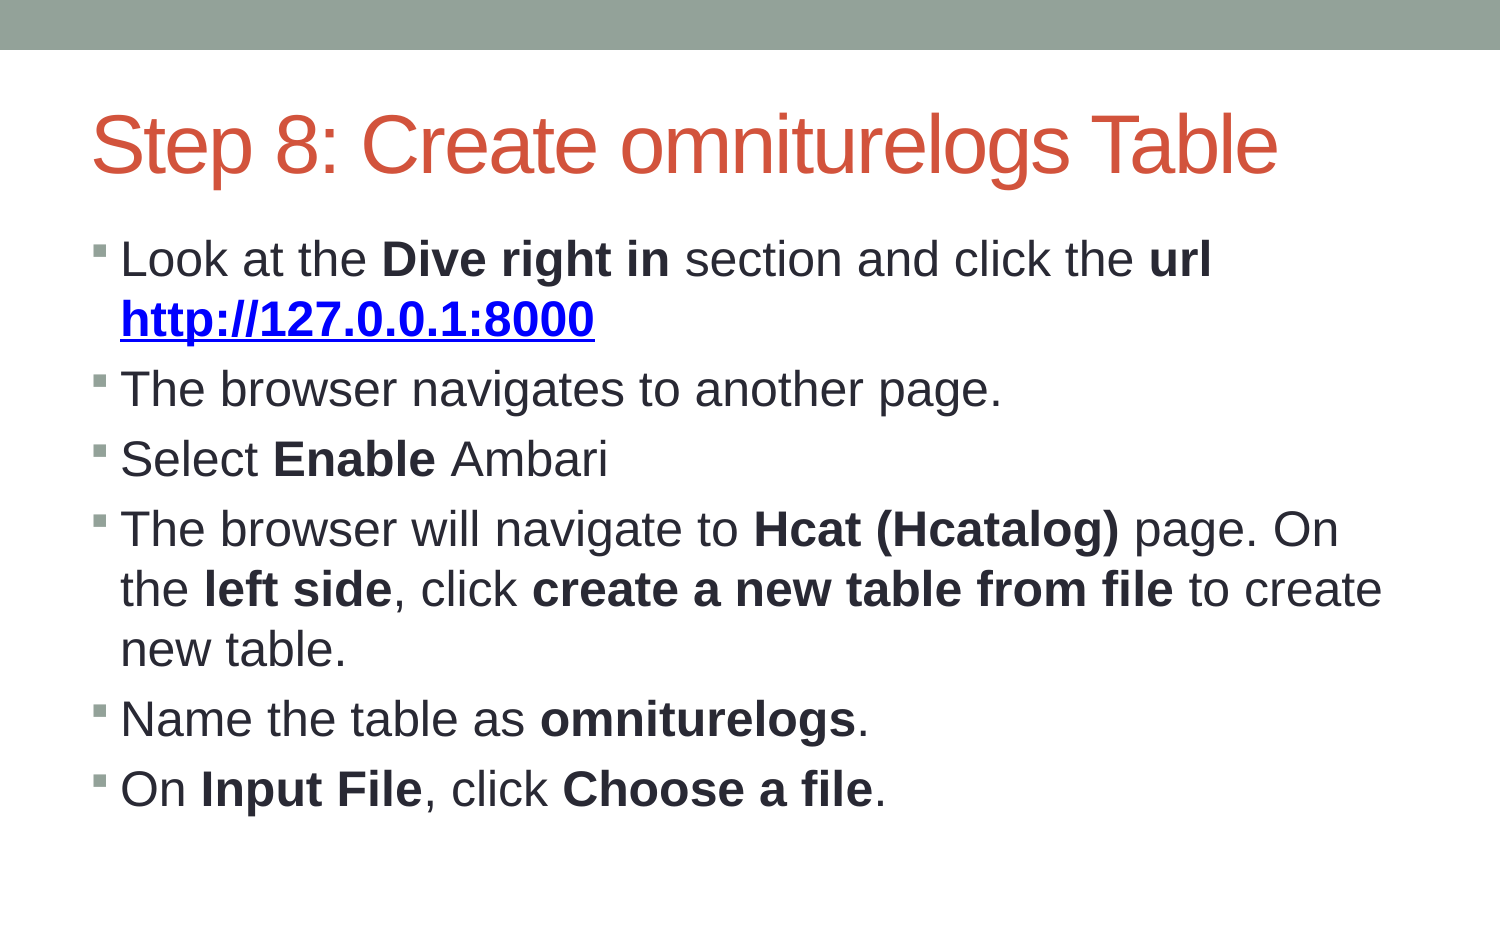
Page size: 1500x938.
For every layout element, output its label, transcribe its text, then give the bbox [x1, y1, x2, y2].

title Step 8: Create omniturelogs Table [75, 72, 1425, 209]
list Look at the Dive right in section and click the url http://127.0.0.1:8000 The browser navigates to another page. Select Enable Ambari The browser will navigate to Hcat (Hcatalog) page. On the left side, click create a new table from file to create new table. Name the table as omniturelogs. On Input File, click Choose a file. [75, 218, 1425, 886]
